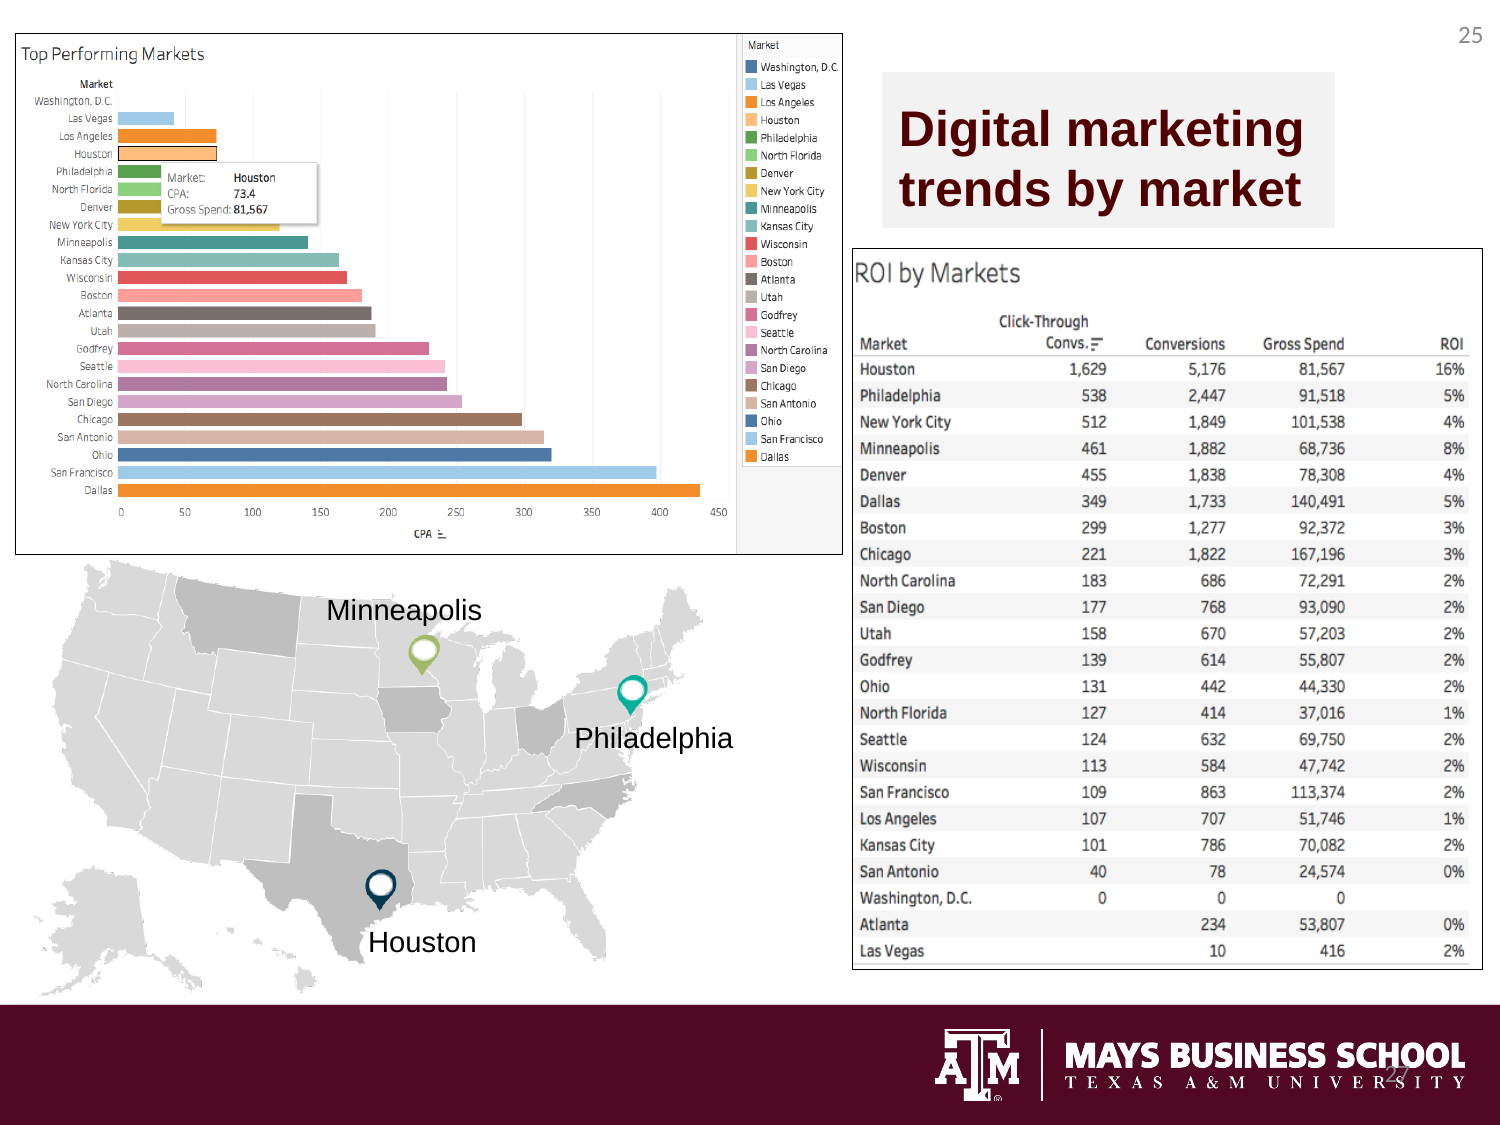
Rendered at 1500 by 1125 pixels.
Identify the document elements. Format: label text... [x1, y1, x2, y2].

picture [852, 248, 1483, 970]
slide_number 27 [1074, 1042, 1425, 1103]
picture [32, 557, 703, 996]
text_box Digital marketing trends by market [884, 89, 1372, 225]
picture [15, 32, 843, 555]
text_box [882, 72, 1335, 228]
text_box Philadelphia [708, 712, 765, 763]
picture [935, 1029, 1465, 1101]
text_box 25 [1148, 3, 1499, 64]
